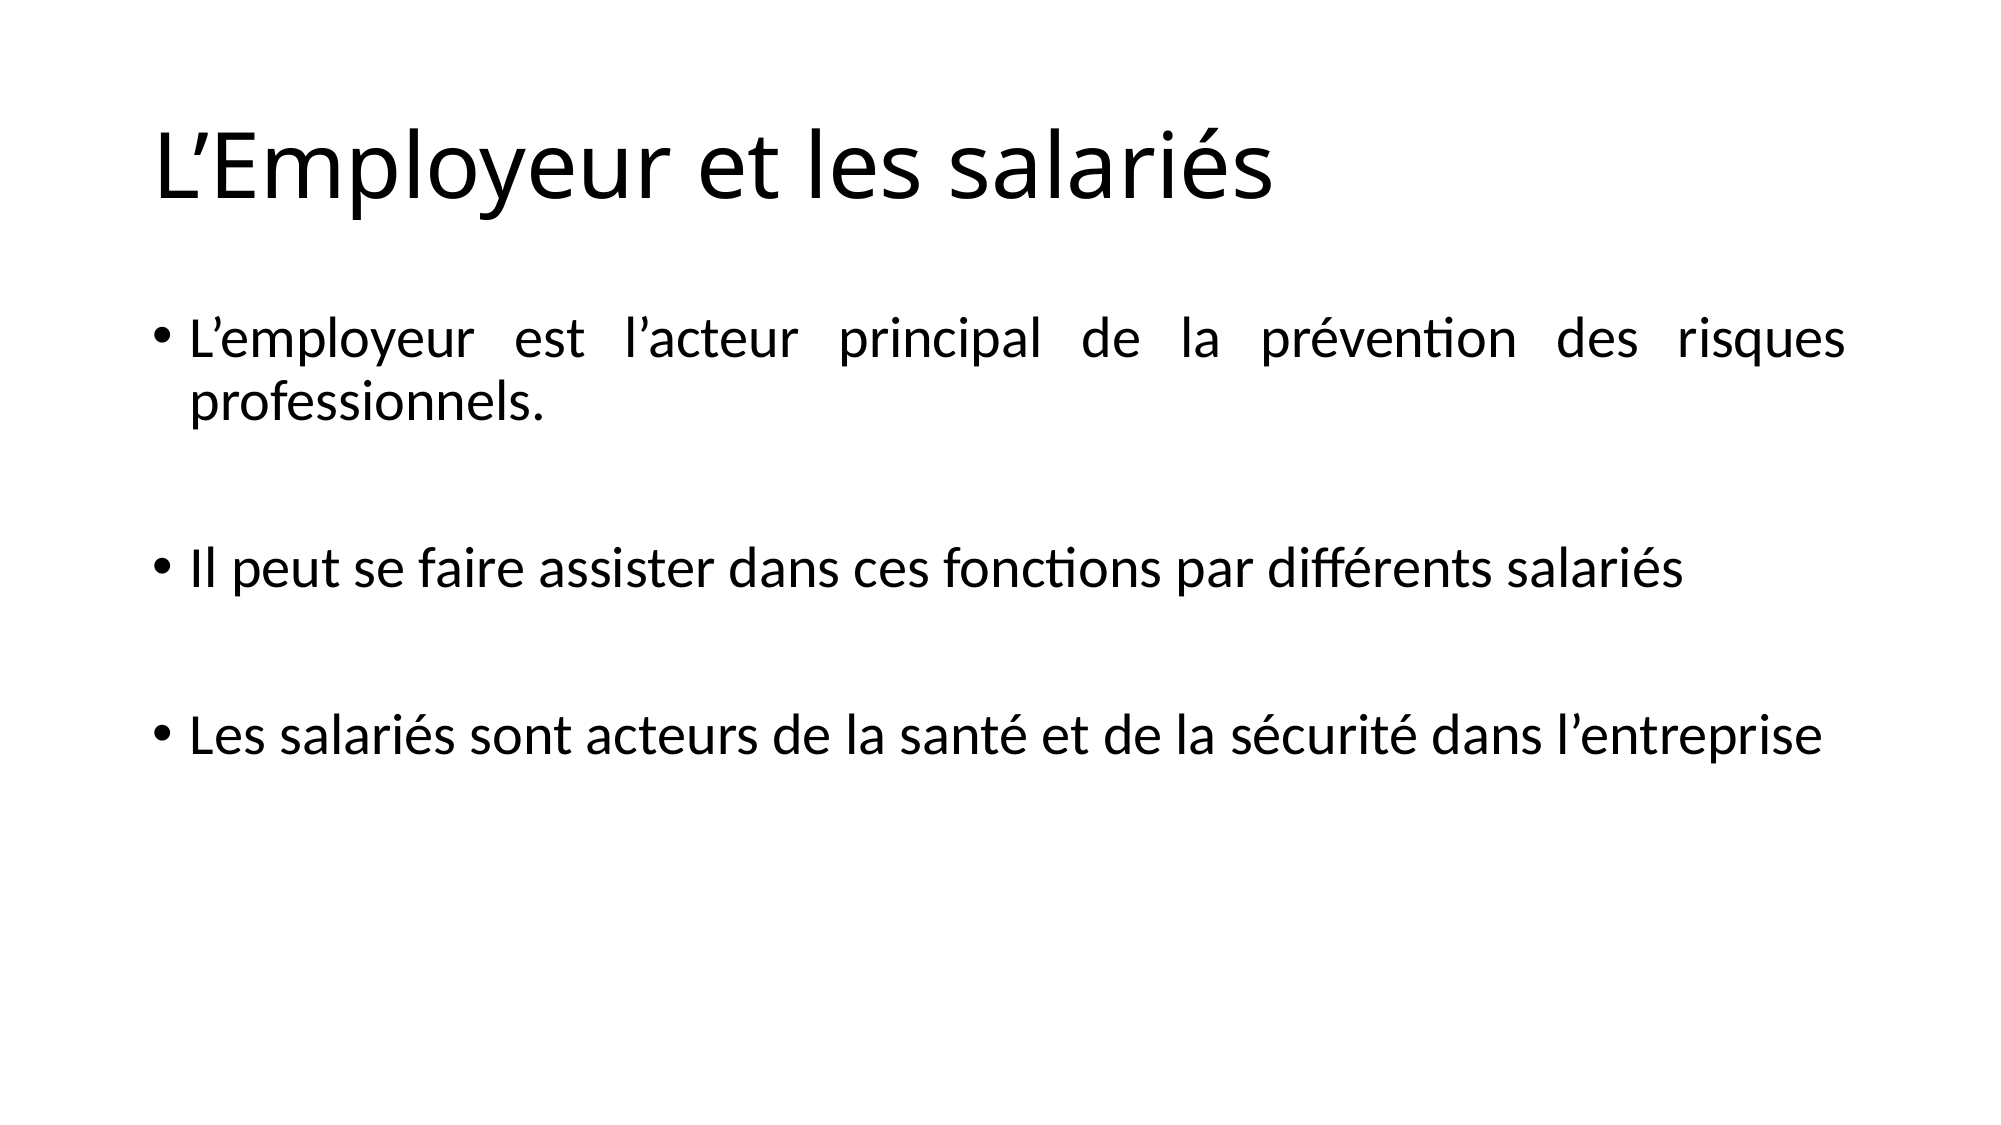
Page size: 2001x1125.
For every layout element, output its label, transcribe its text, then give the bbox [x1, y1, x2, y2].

list L’employeur est l’acteur principal de la prévention des risques professionnels. Il peut se faire assister dans ces fonctions par différents salariés Les salariés sont acteurs de la santé et de la sécurité dans l’entreprise [137, 299, 1863, 1014]
title L’Employeur et les salariés [137, 59, 1863, 278]
